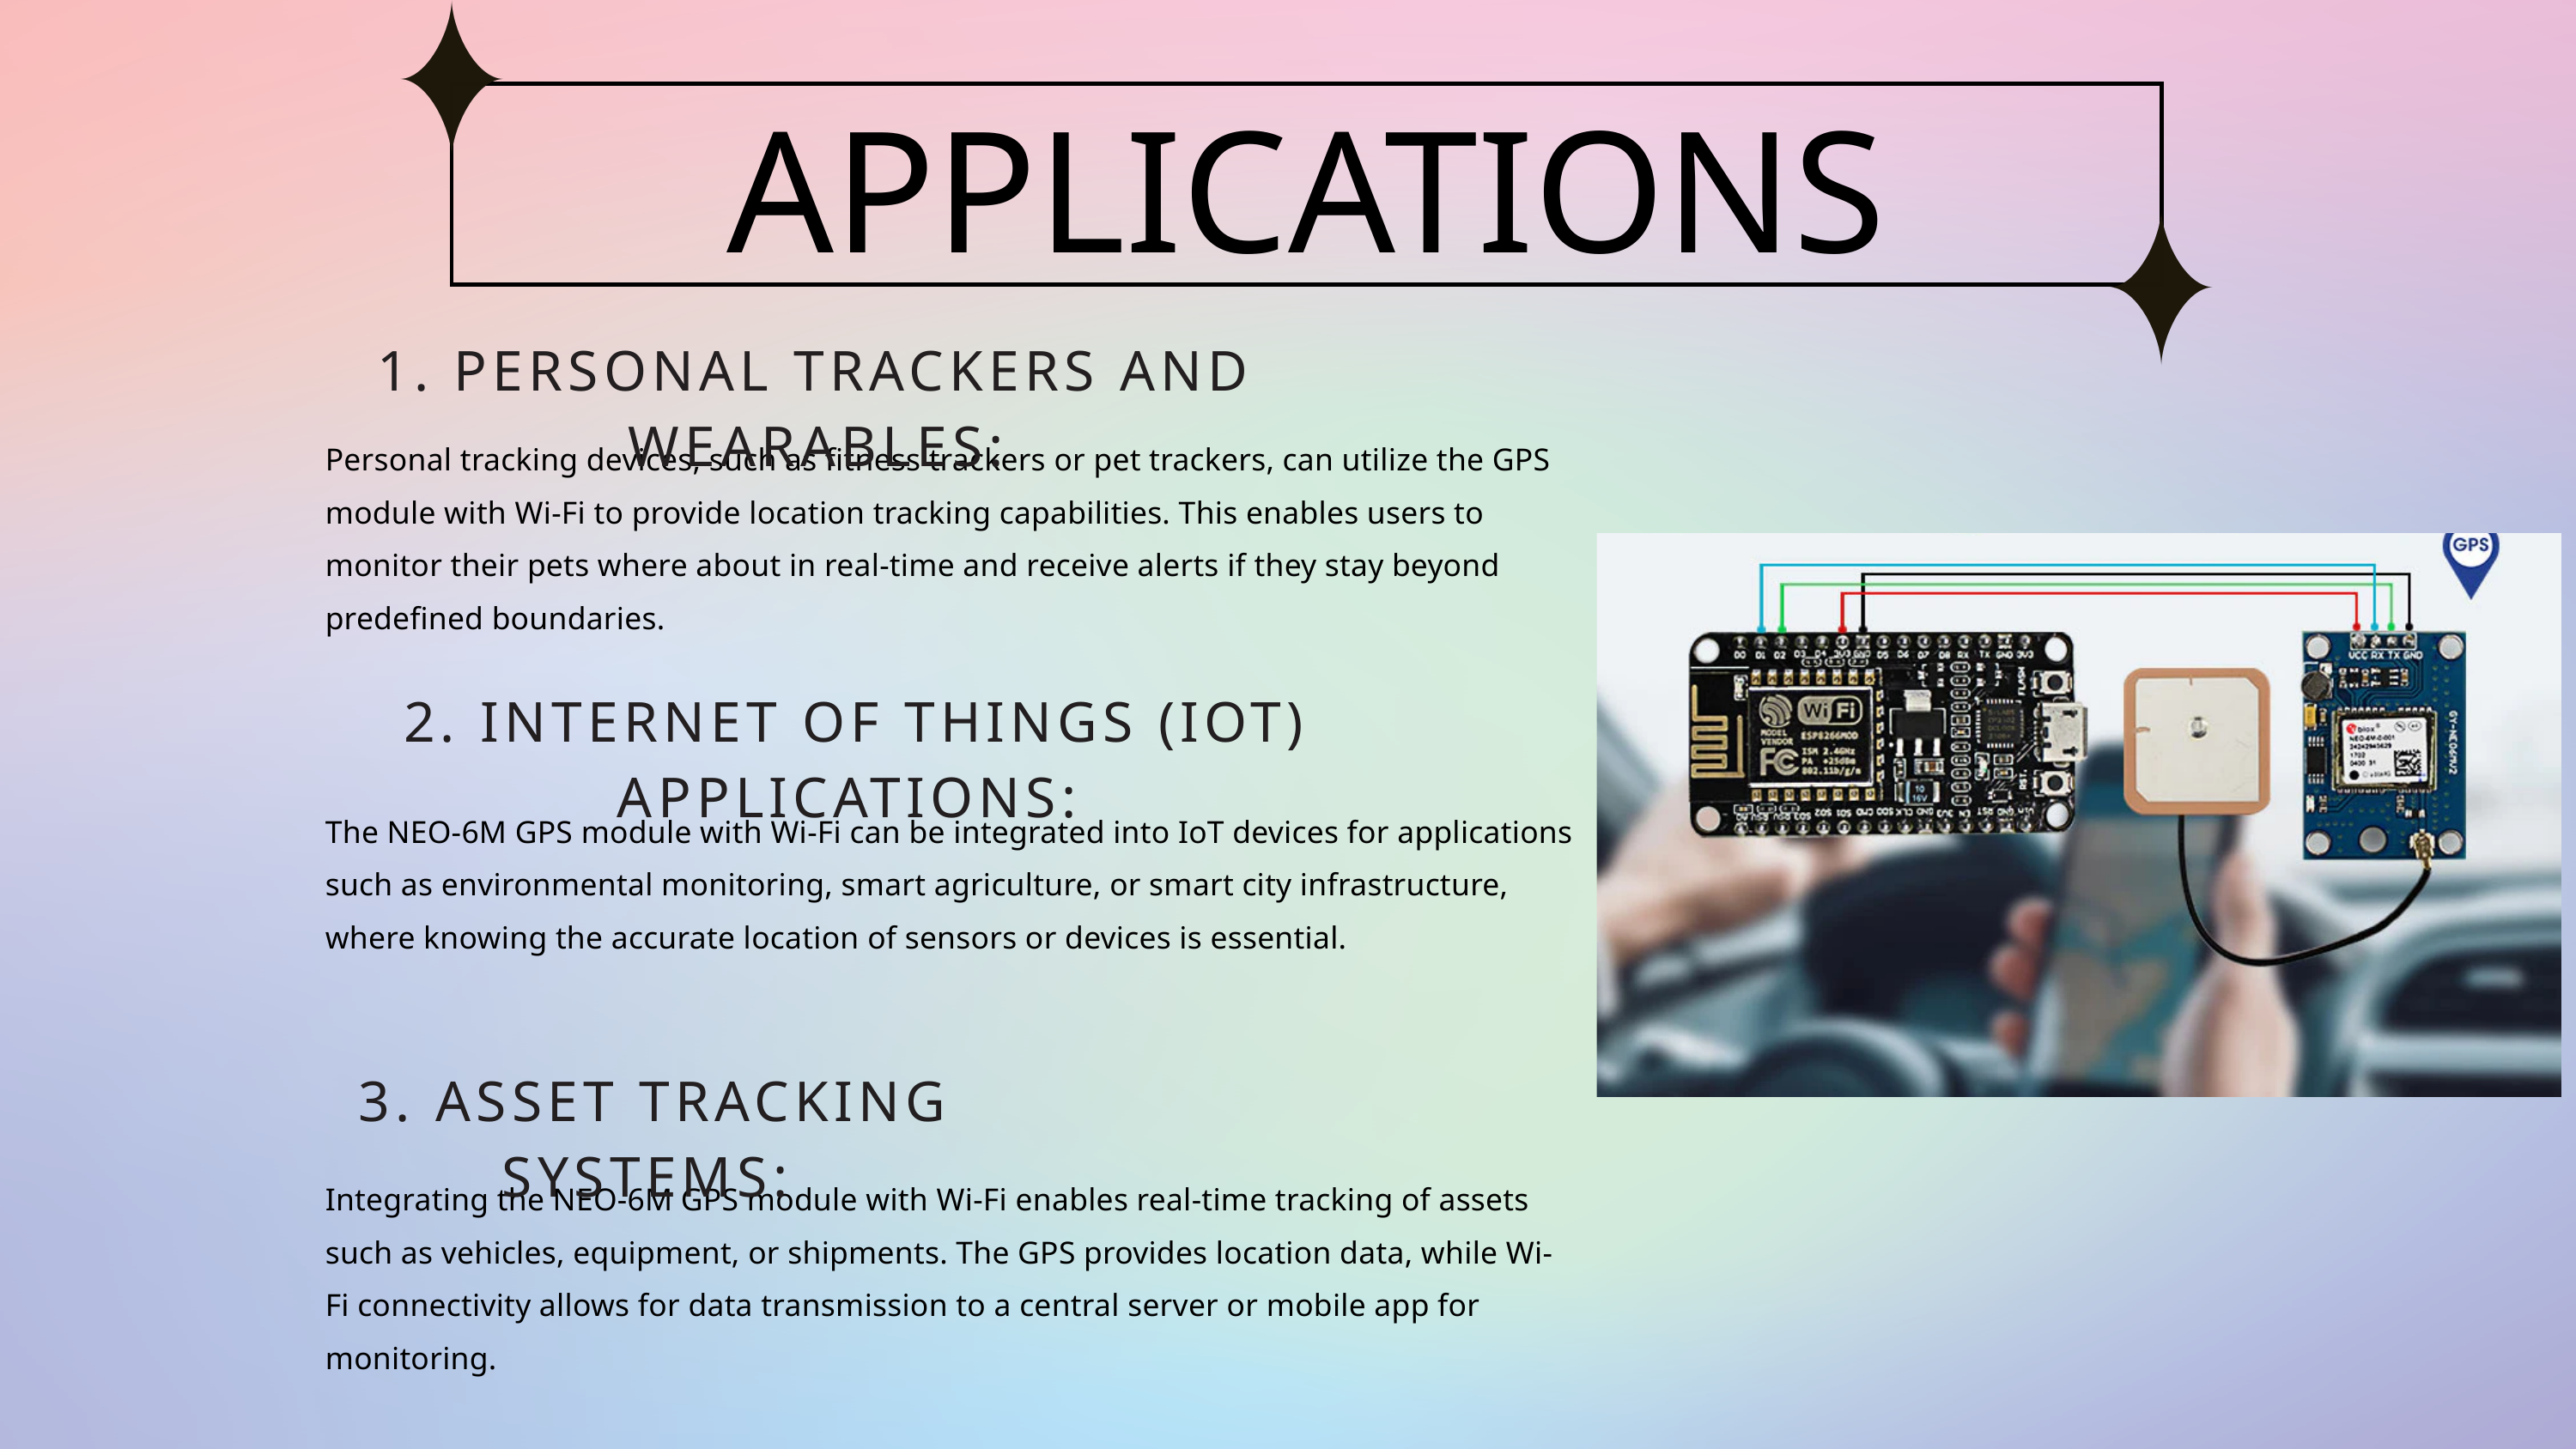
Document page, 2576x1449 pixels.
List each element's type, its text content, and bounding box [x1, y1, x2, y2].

text_box Personal tracking devices, such as fitness trackers or pet trackers, can utilize the GPS module with Wi-Fi to provide location tracking capabilities. This enables users to monitor their pets where about in real-time and receive alerts if they stay beyond predefined boundaries. [325, 424, 1575, 636]
text_box [2109, 208, 2214, 367]
text_box 3. ASSET TRACKING SYSTEMS: [238, 1056, 1072, 1209]
text_box 1. PERSONAL TRACKERS AND WEARABLES: [238, 325, 1394, 478]
text_box [1596, 533, 2561, 1097]
text_box Integrating the NEO-6M GPS module with Wi-Fi enables real-time tracking of assets such as vehicles, equipment, or shipments. The GPS provides location data, while Wi-Fi connectivity allows for data transmission to a central server or mobile app for monitoring. [325, 1163, 1575, 1376]
text_box The NEO-6M GPS module with Wi-Fi can be integrated into IoT devices for applications such as environmental monitoring, smart agriculture, or smart city infrastructure, where knowing the accurate location of sensors or devices is essential. [325, 796, 1575, 955]
text_box 2. INTERNET OF THINGS (IOT) APPLICATIONS: [238, 676, 1476, 829]
text_box [399, 0, 504, 159]
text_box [451, 83, 2162, 286]
text_box [0, 0, 2576, 1449]
